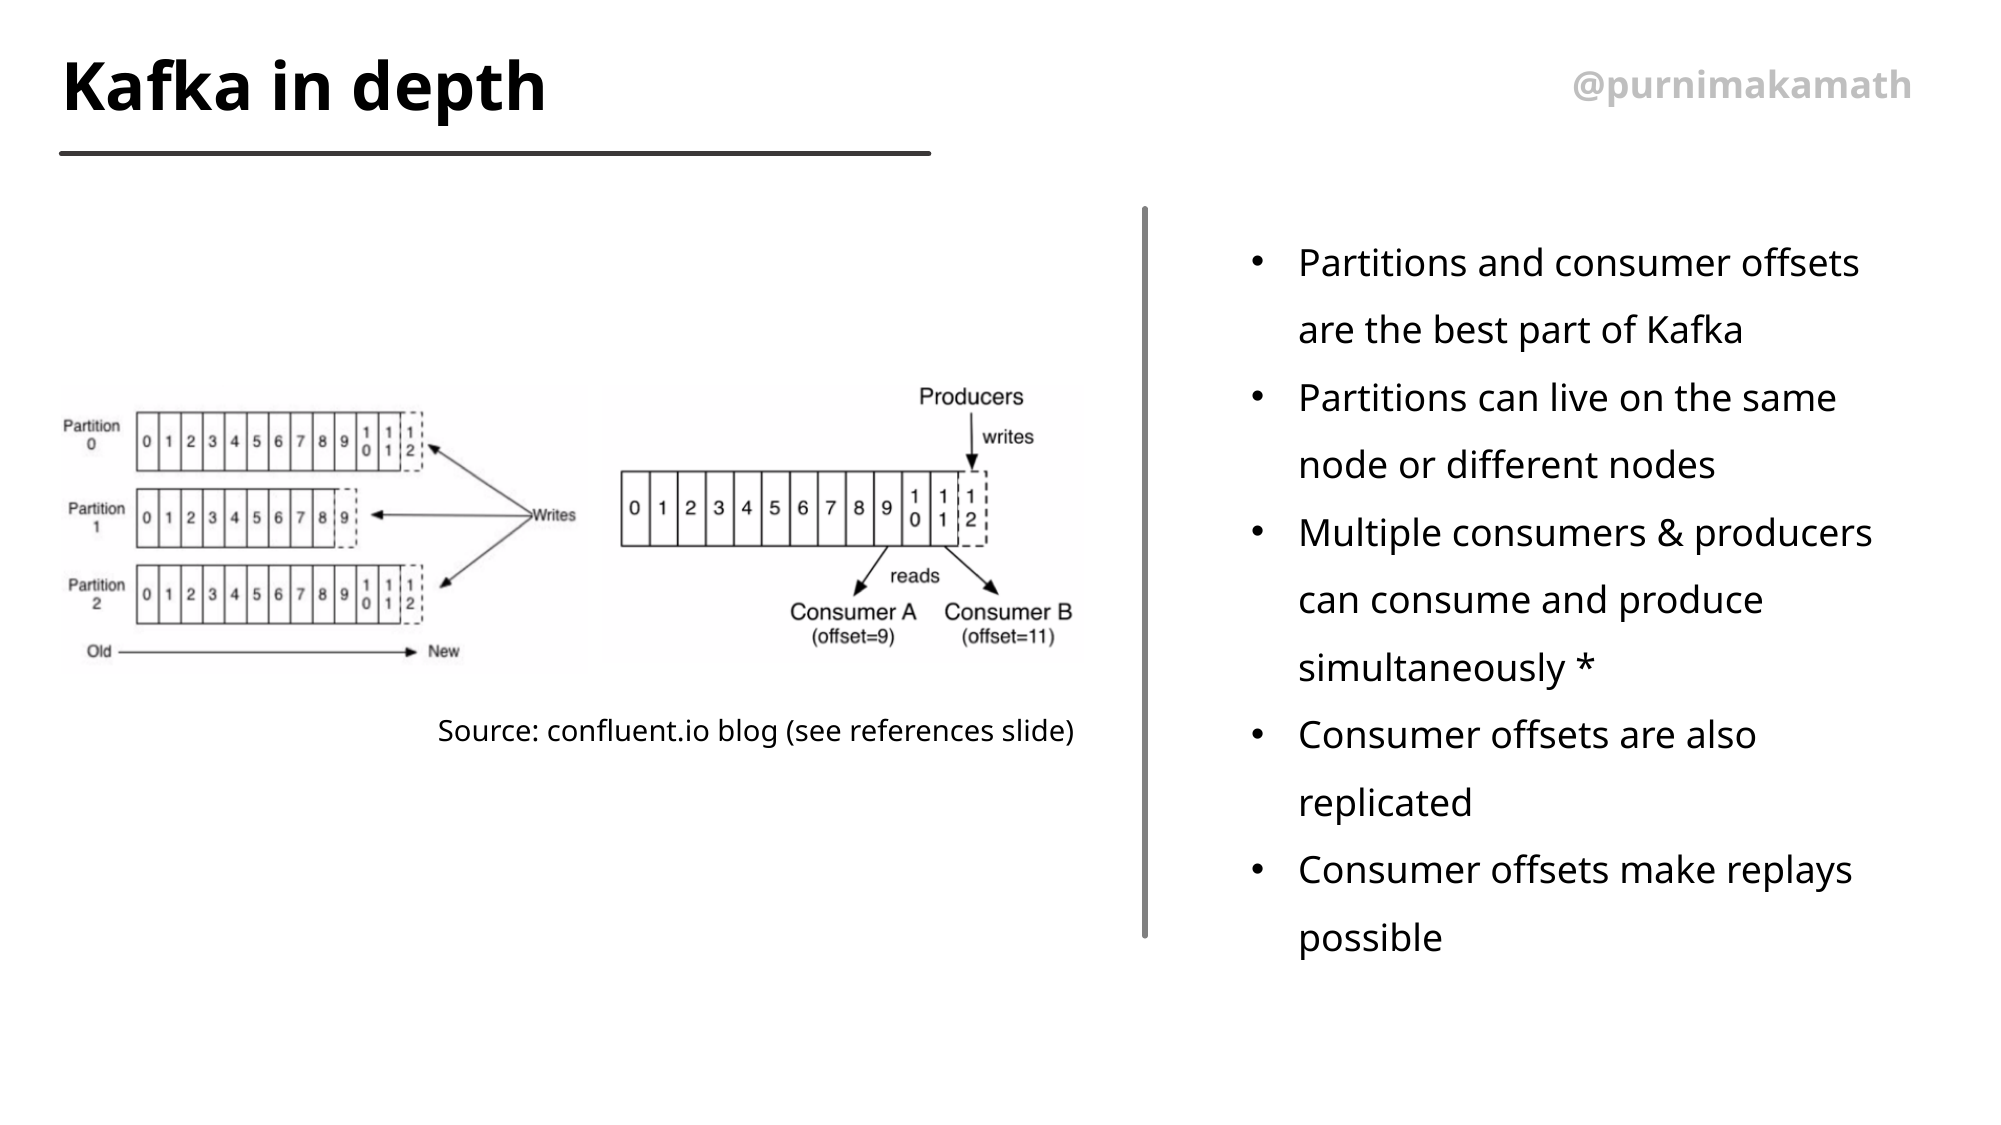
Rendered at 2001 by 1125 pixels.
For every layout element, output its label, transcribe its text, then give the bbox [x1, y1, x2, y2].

text_box Partitions and consumer offsets are the best part of Kafka Partitions can live on the same node or different nodes Multiple consumers & producers can consume and produce simultaneously * Consumer offsets are also replicated Consumer offsets make replays possible [1236, 208, 1895, 966]
text_box Kafka in depth [46, 36, 564, 131]
text_box @purnimakamath [1557, 53, 1929, 114]
picture [61, 385, 1084, 674]
text_box Source: confluent.io blog (see references slide) [423, 704, 1090, 755]
